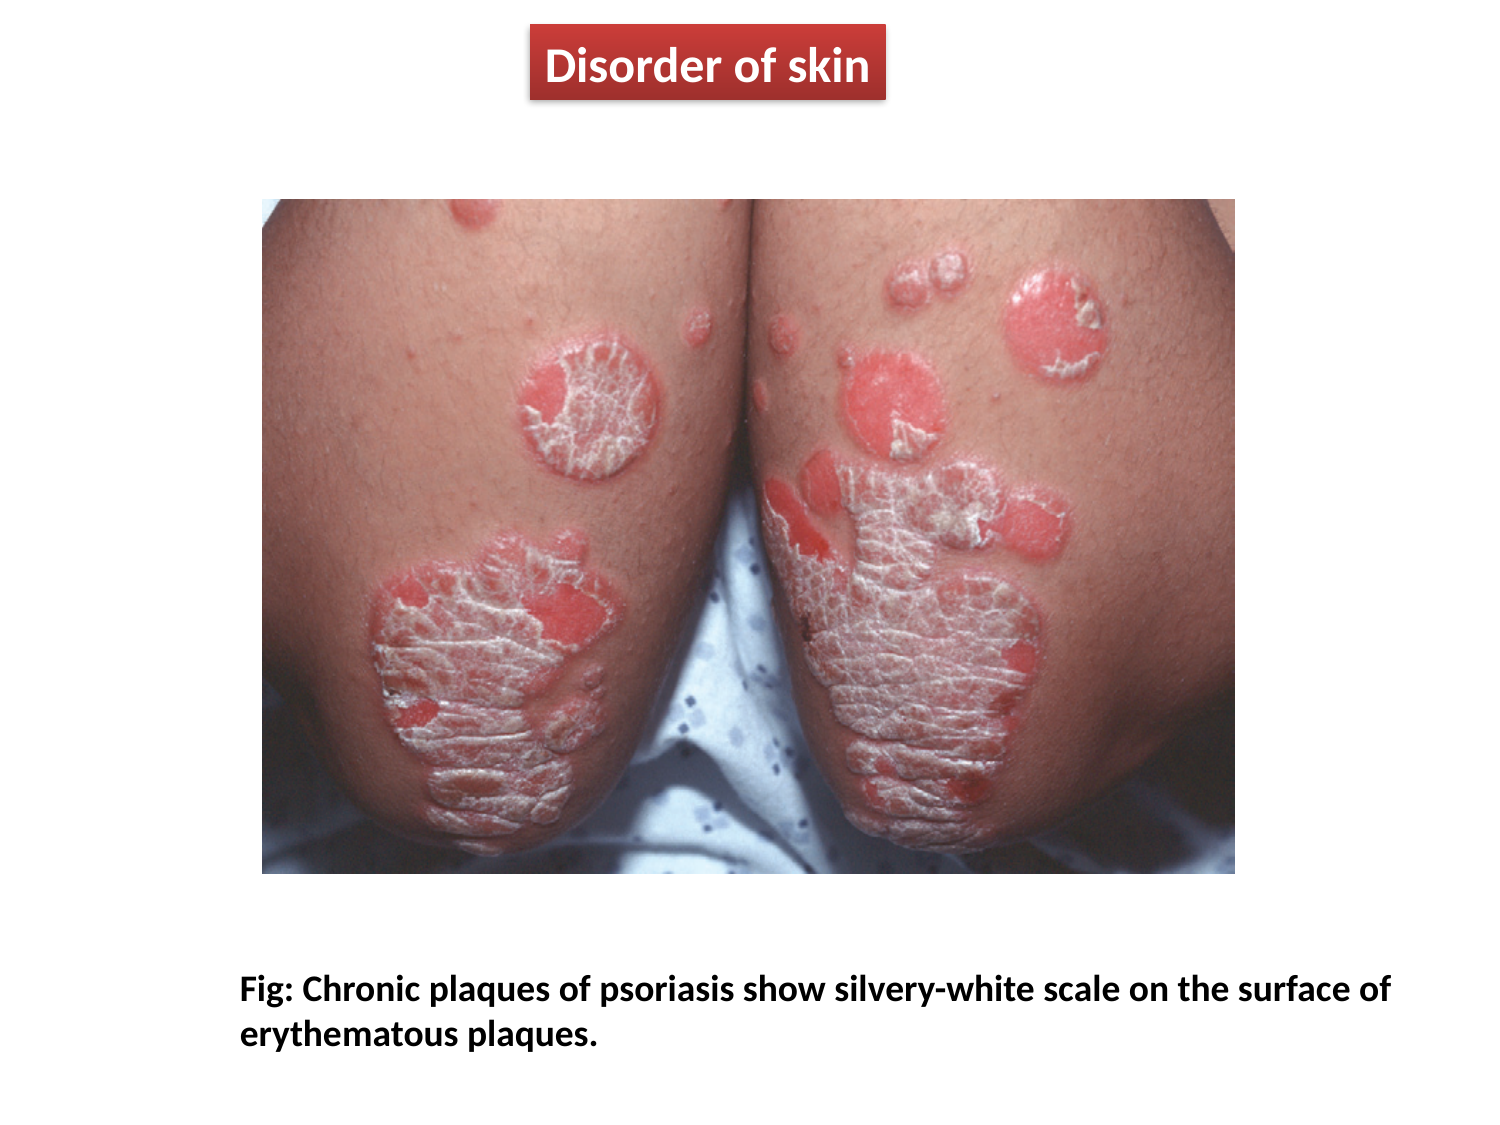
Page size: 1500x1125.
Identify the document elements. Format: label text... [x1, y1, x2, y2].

picture [262, 199, 1235, 874]
text_box Fig: Chronic plaques of psoriasis show silvery-white scale on the surface of erythematous plaques. [225, 956, 1475, 1062]
text_box Disorder of skin [530, 24, 886, 100]
